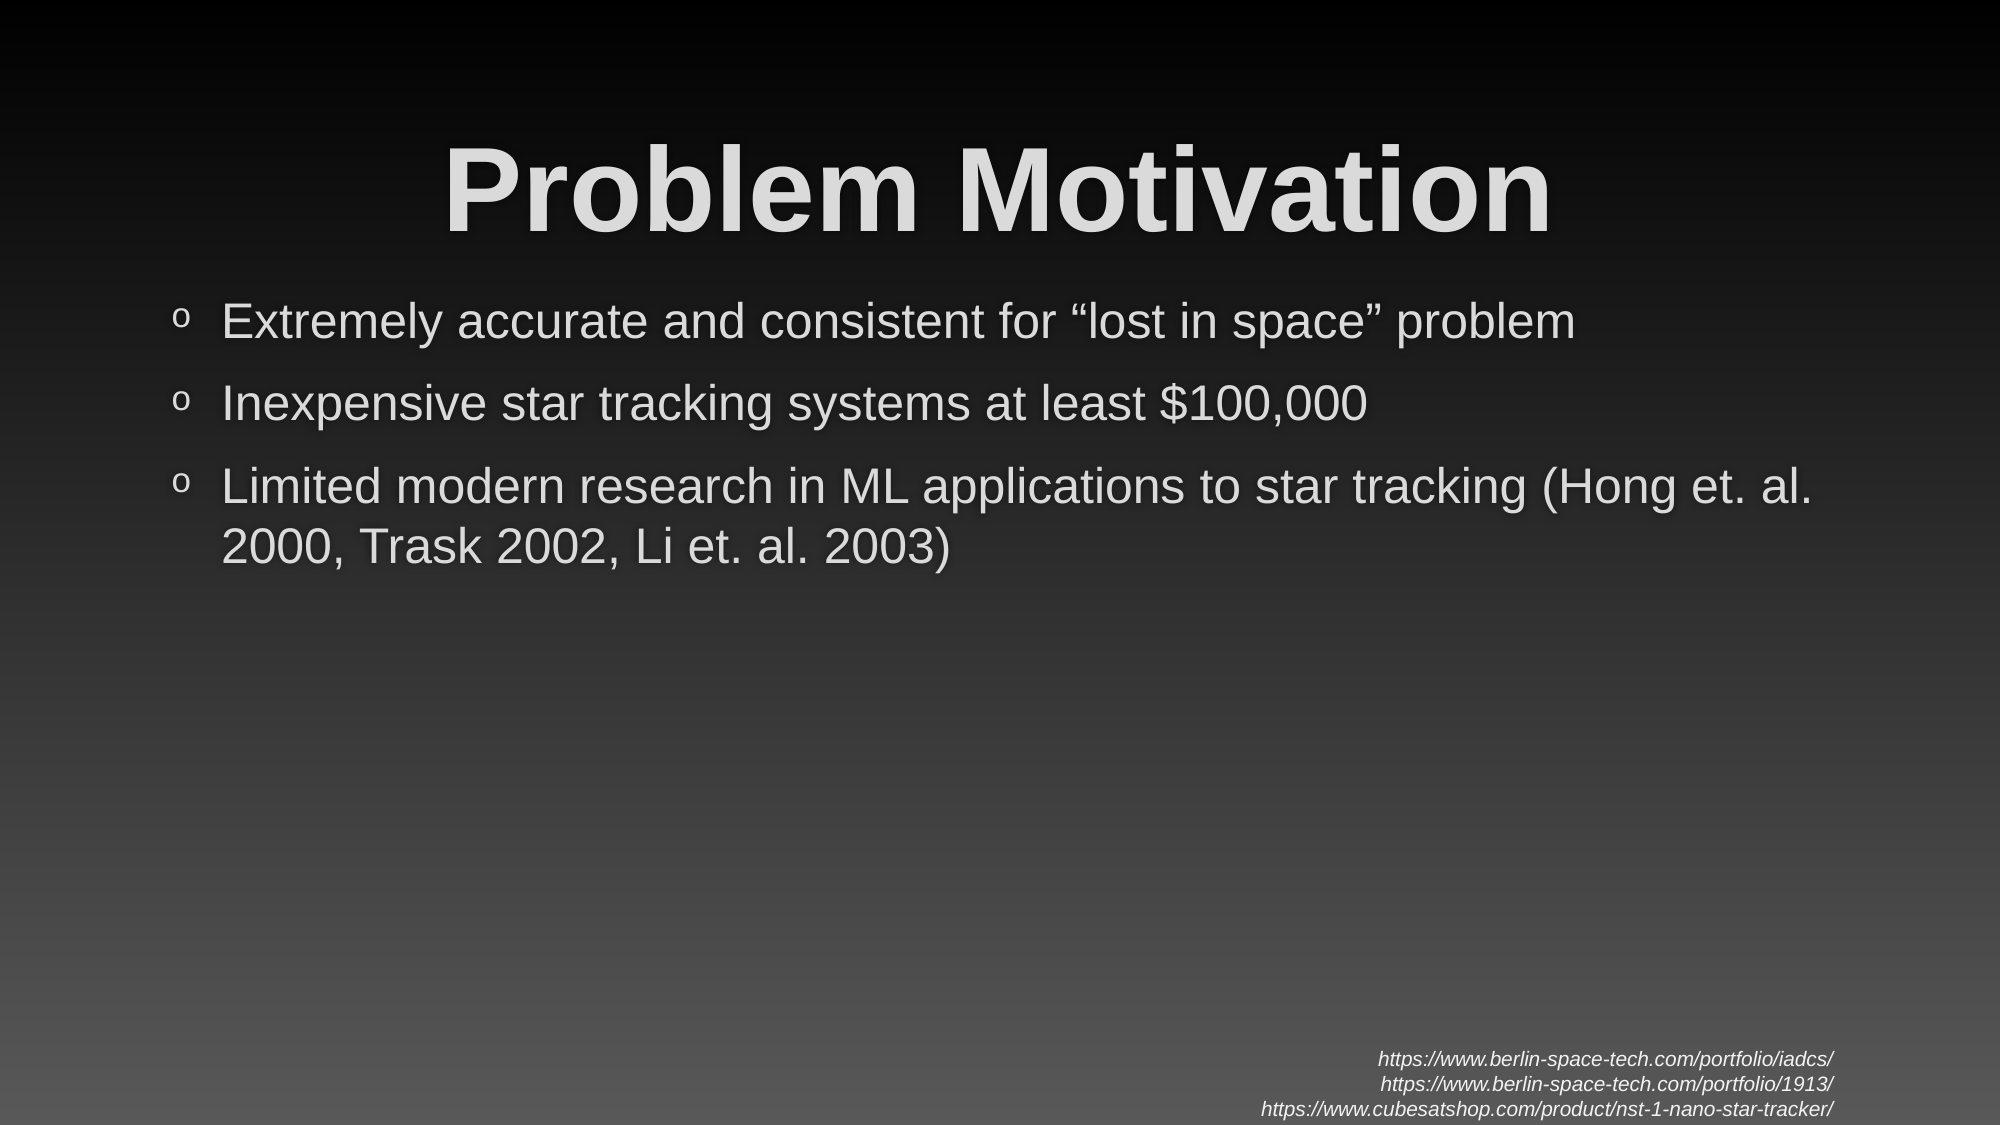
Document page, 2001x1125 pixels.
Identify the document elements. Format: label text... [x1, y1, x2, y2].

footer https://www.berlin-space-tech.com/portfolio/iadcs/ https://www.berlin-space-tech.com/portfolio/1913/ https://www.cubesatshop.com/product/nst-1-nano-star-tracker/ [753, 1041, 1849, 1125]
text_box Extremely accurate and consistent for “lost in space” problem Inexpensive star tracking systems at least $100,000 Limited modern research in ML applications to star tracking (Hong et. al. 2000, Trask 2002, Li et. al. 2003) [149, 280, 1849, 947]
title Problem Motivation [149, 104, 1849, 264]
